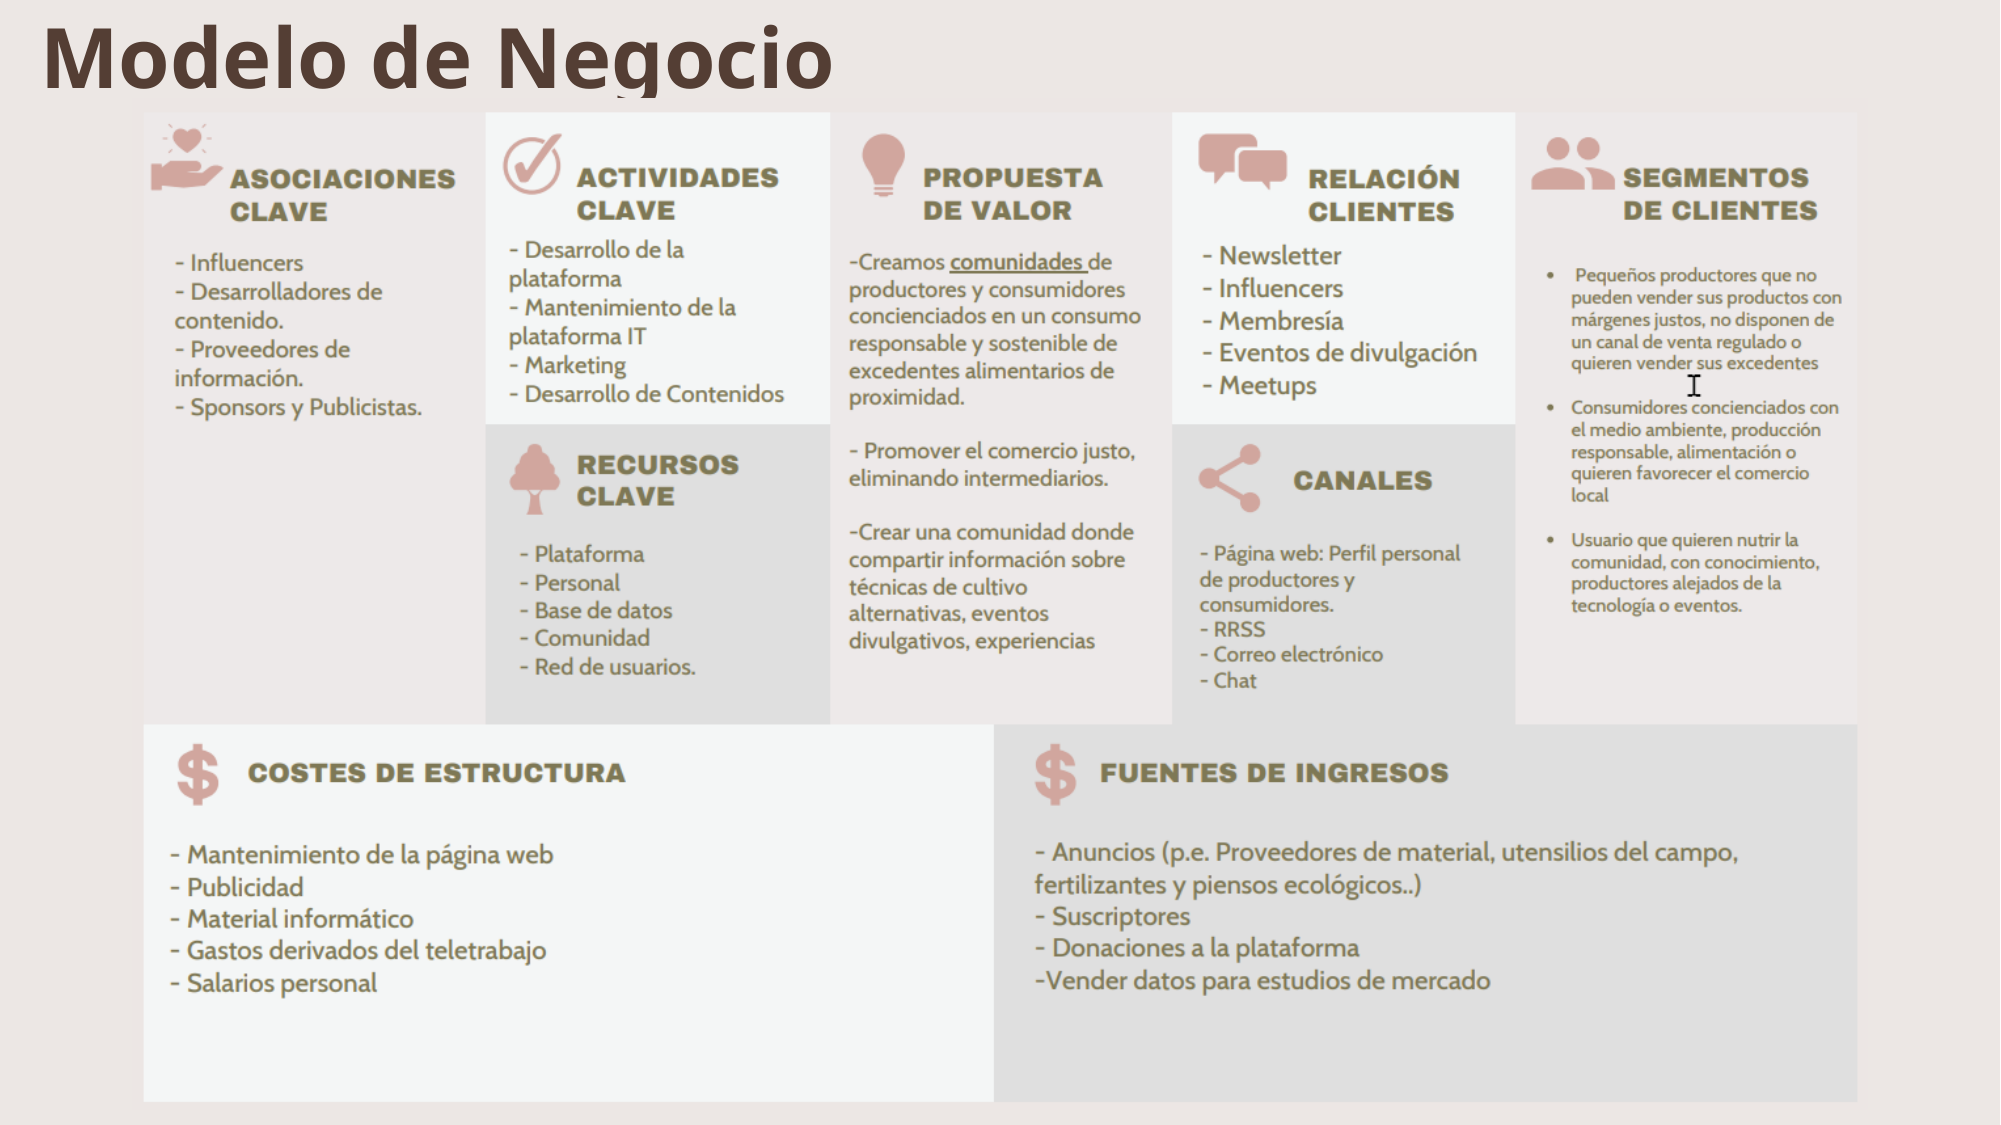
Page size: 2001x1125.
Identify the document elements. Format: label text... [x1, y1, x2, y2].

text_box Modelo de Negocio [25, 0, 876, 111]
picture [132, 98, 1868, 1110]
